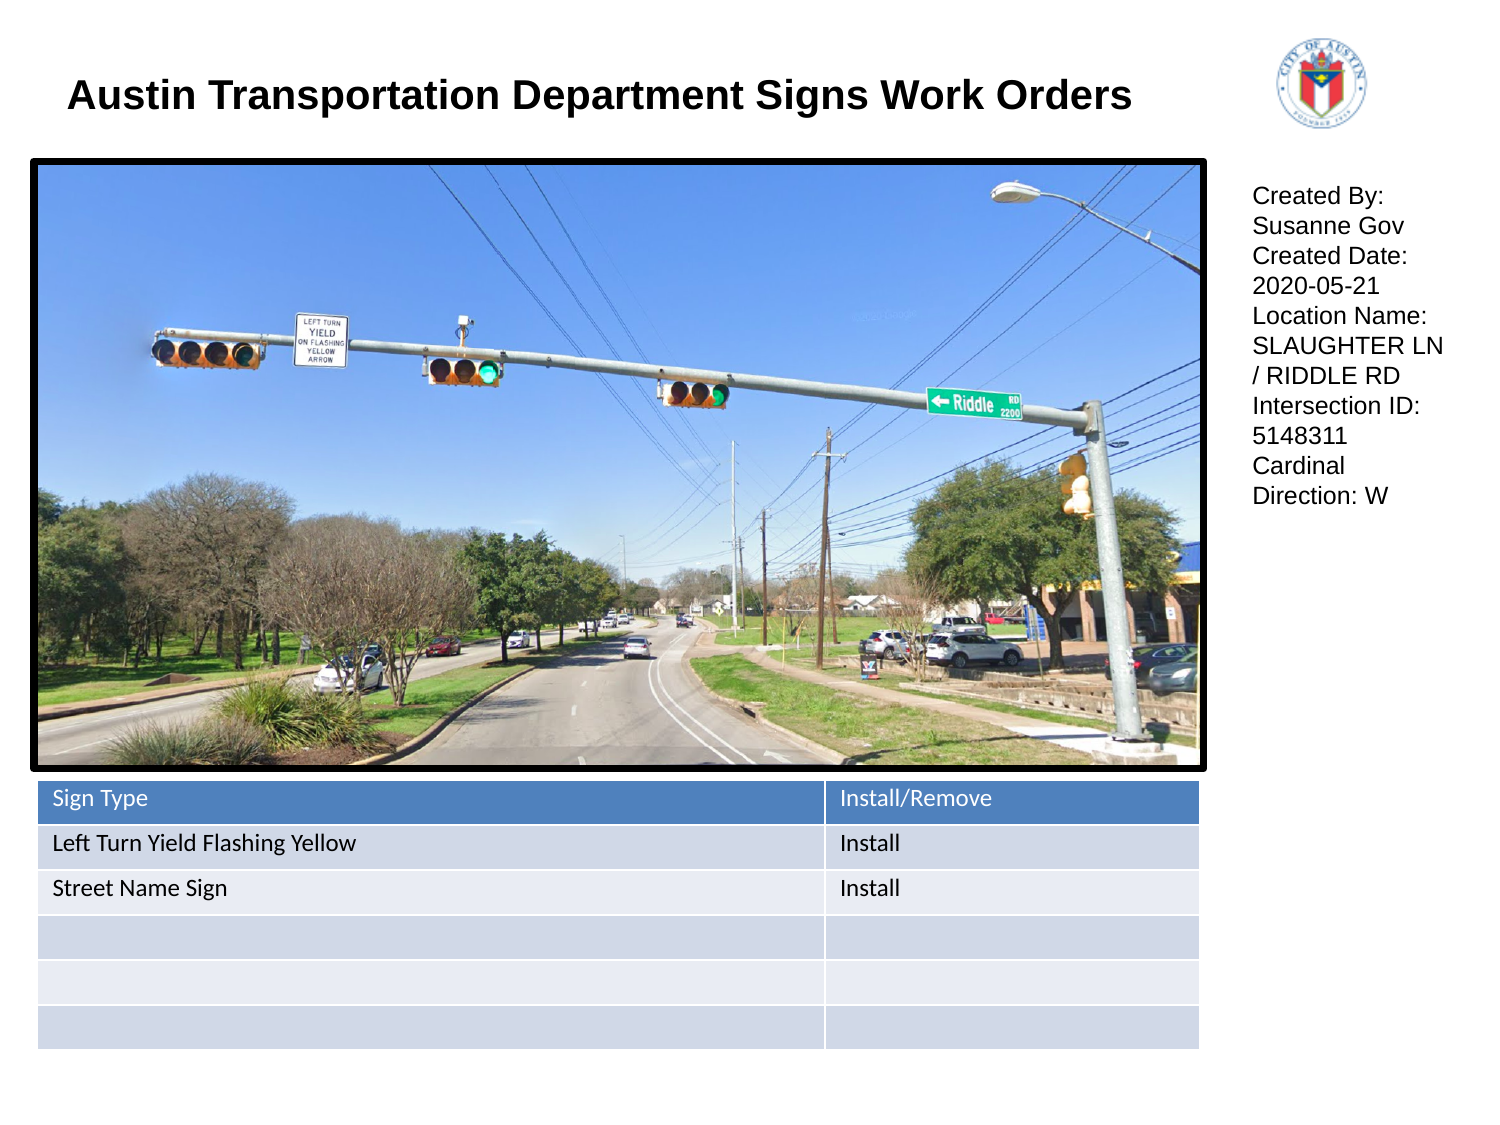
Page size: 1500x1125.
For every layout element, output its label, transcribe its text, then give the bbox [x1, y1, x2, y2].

table_cell Install [826, 871, 1199, 914]
table_cell [38, 916, 824, 959]
table_cell [826, 1006, 1199, 1049]
table_cell Left Turn Yield Flashing Yellow [38, 826, 824, 869]
table_cell Street Name Sign [38, 871, 824, 914]
text_box Austin Transportation Department Signs Work Orders [51, 60, 1149, 125]
picture [37, 164, 1201, 766]
table_cell Install [826, 826, 1199, 869]
table_header Install/Remove [826, 781, 1199, 824]
table_cell [826, 961, 1199, 1004]
text_box Created By: Susanne Gov Created Date: 2020-05-21 Location Name: SLAUGHTER LN / RIDDLE RD Intersection ID: 5148311 Cardinal Direction: W [1237, 172, 1463, 517]
table_header Sign Type [38, 781, 824, 824]
table_cell [826, 916, 1199, 959]
picture [1274, 37, 1369, 132]
table_cell [38, 1006, 824, 1049]
table_cell [38, 961, 824, 1004]
